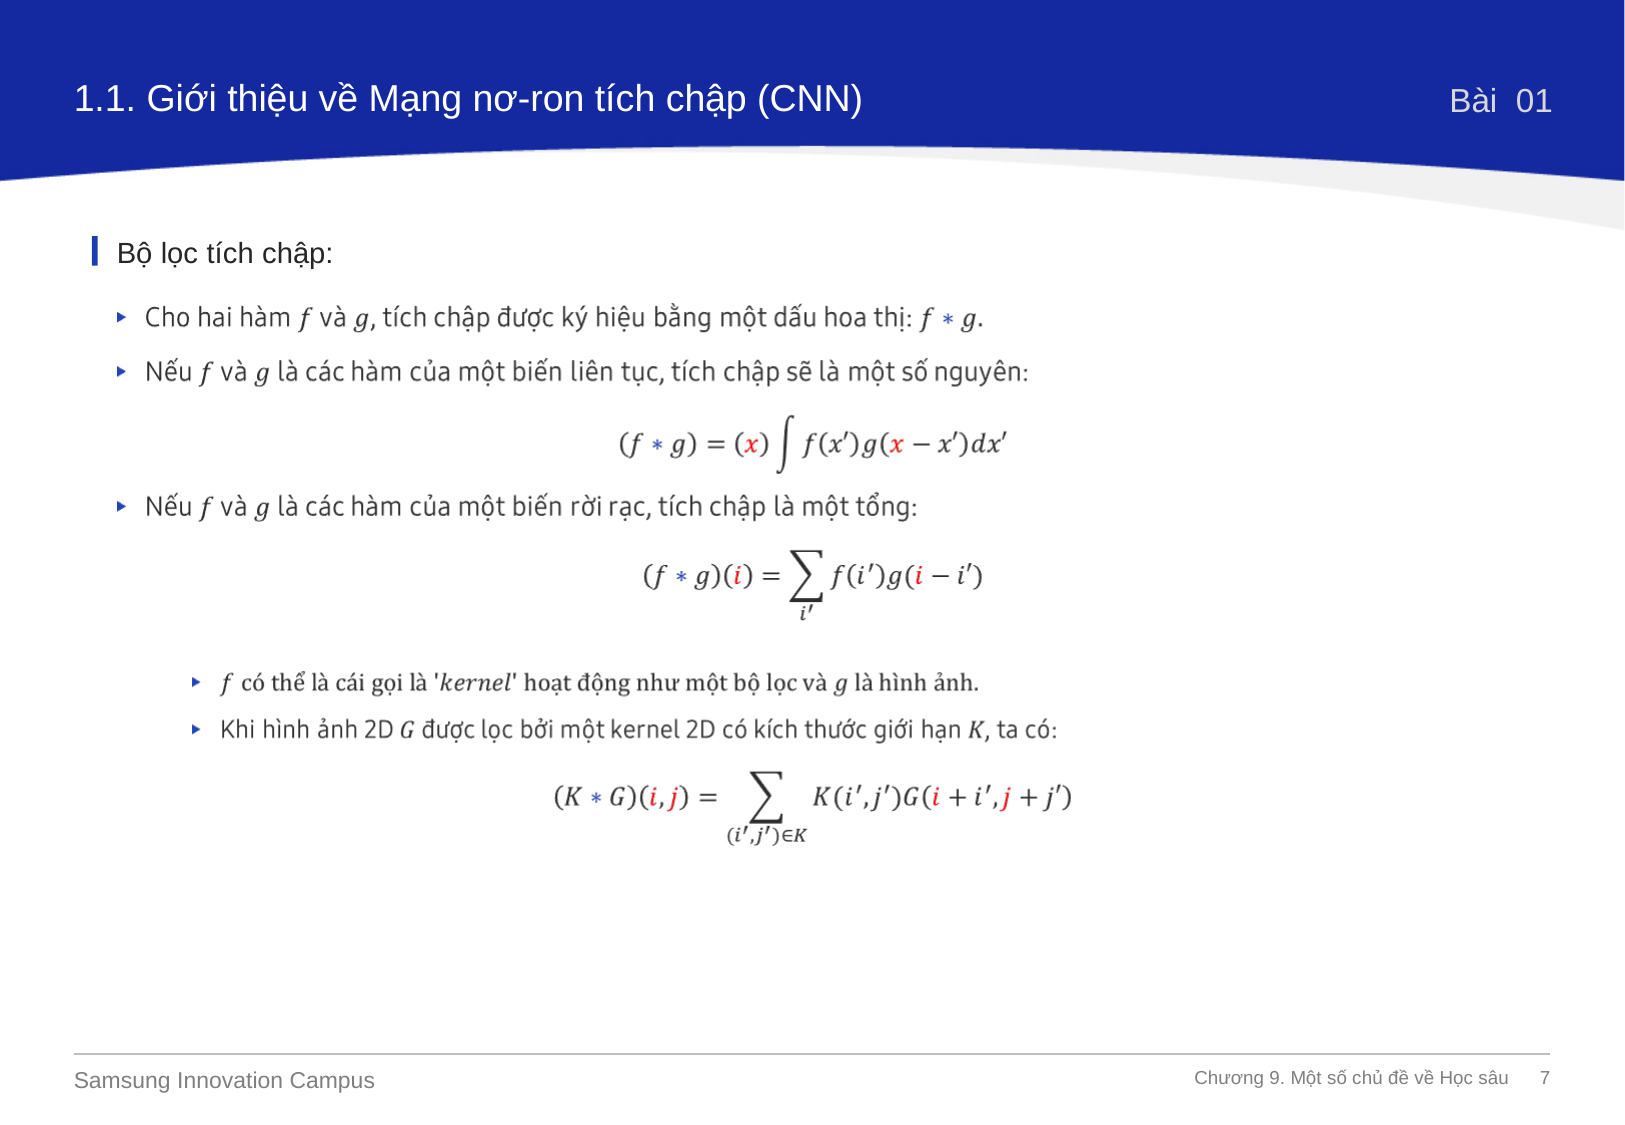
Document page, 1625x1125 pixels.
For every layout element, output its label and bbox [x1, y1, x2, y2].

text_box [73, 73, 1554, 120]
text_box [115, 278, 1532, 862]
text_box [91, 234, 1533, 270]
picture [0, 0, 1625, 1125]
